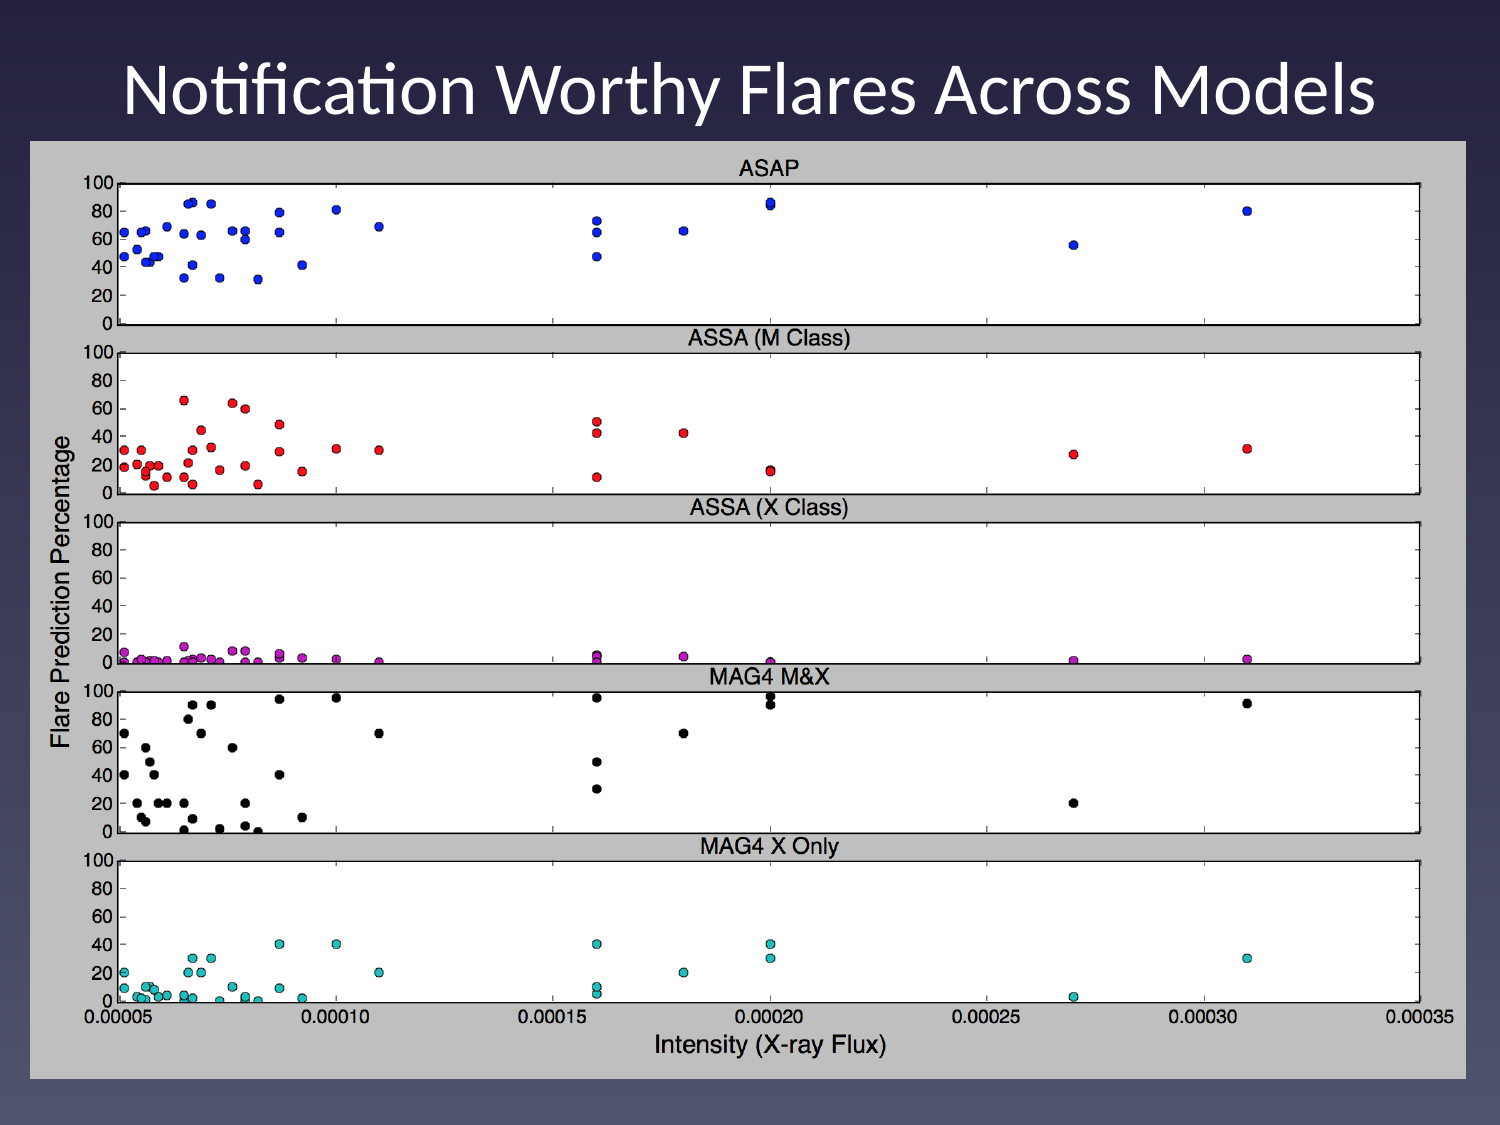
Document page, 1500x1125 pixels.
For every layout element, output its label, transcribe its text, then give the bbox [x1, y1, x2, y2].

picture [29, 141, 1466, 1080]
title Notification Worthy Flares Across Models [75, 25, 1425, 141]
